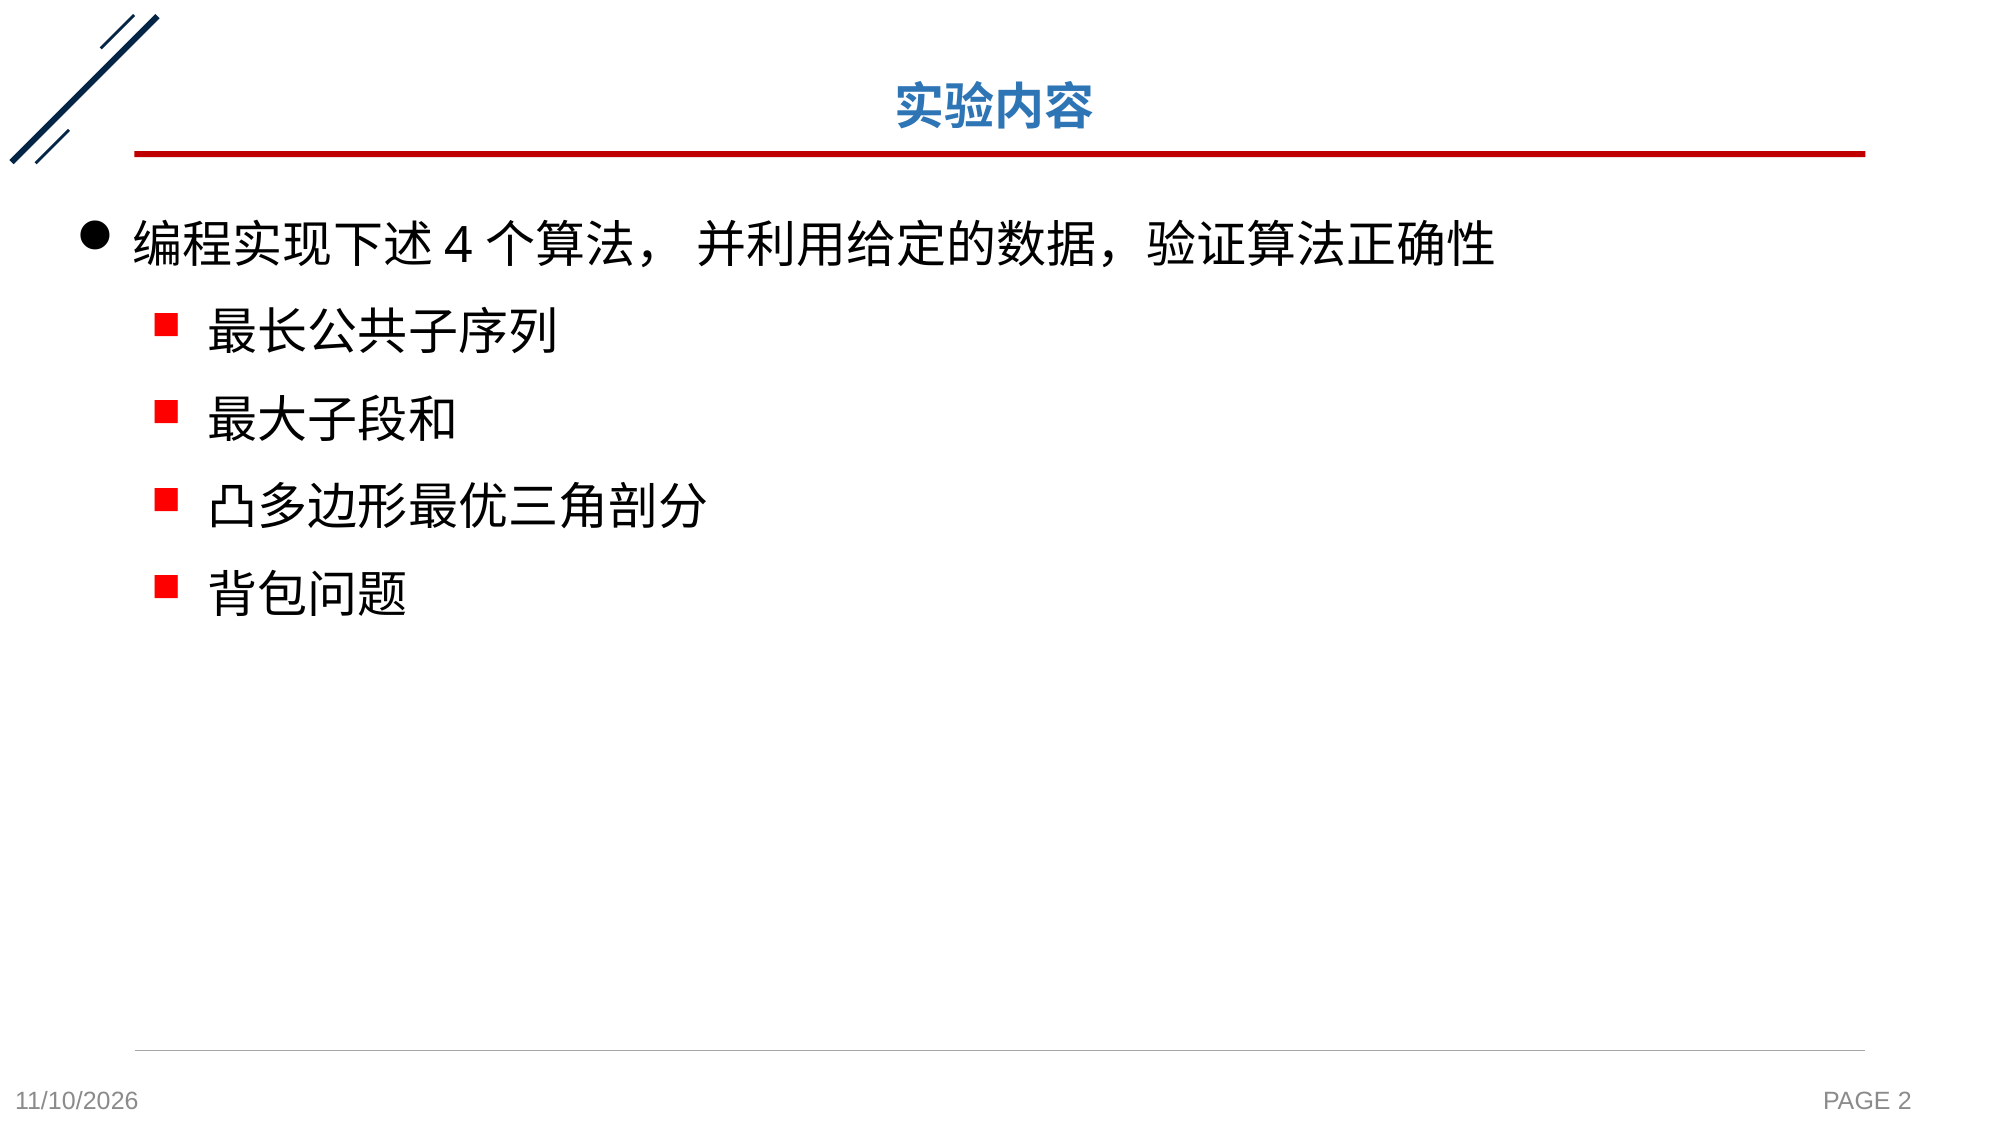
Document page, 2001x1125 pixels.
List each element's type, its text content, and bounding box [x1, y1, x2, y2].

list 编程实现下述4个算法， 并利用给定的数据，验证算法正确性 最长公共子序列 最大子段和 凸多边形最优三角剖分 背包问题 [61, 179, 1939, 670]
slide_number PAGE 2 [1808, 1073, 2000, 1125]
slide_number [0, 1073, 178, 1125]
title 实验内容 [134, 59, 1866, 150]
